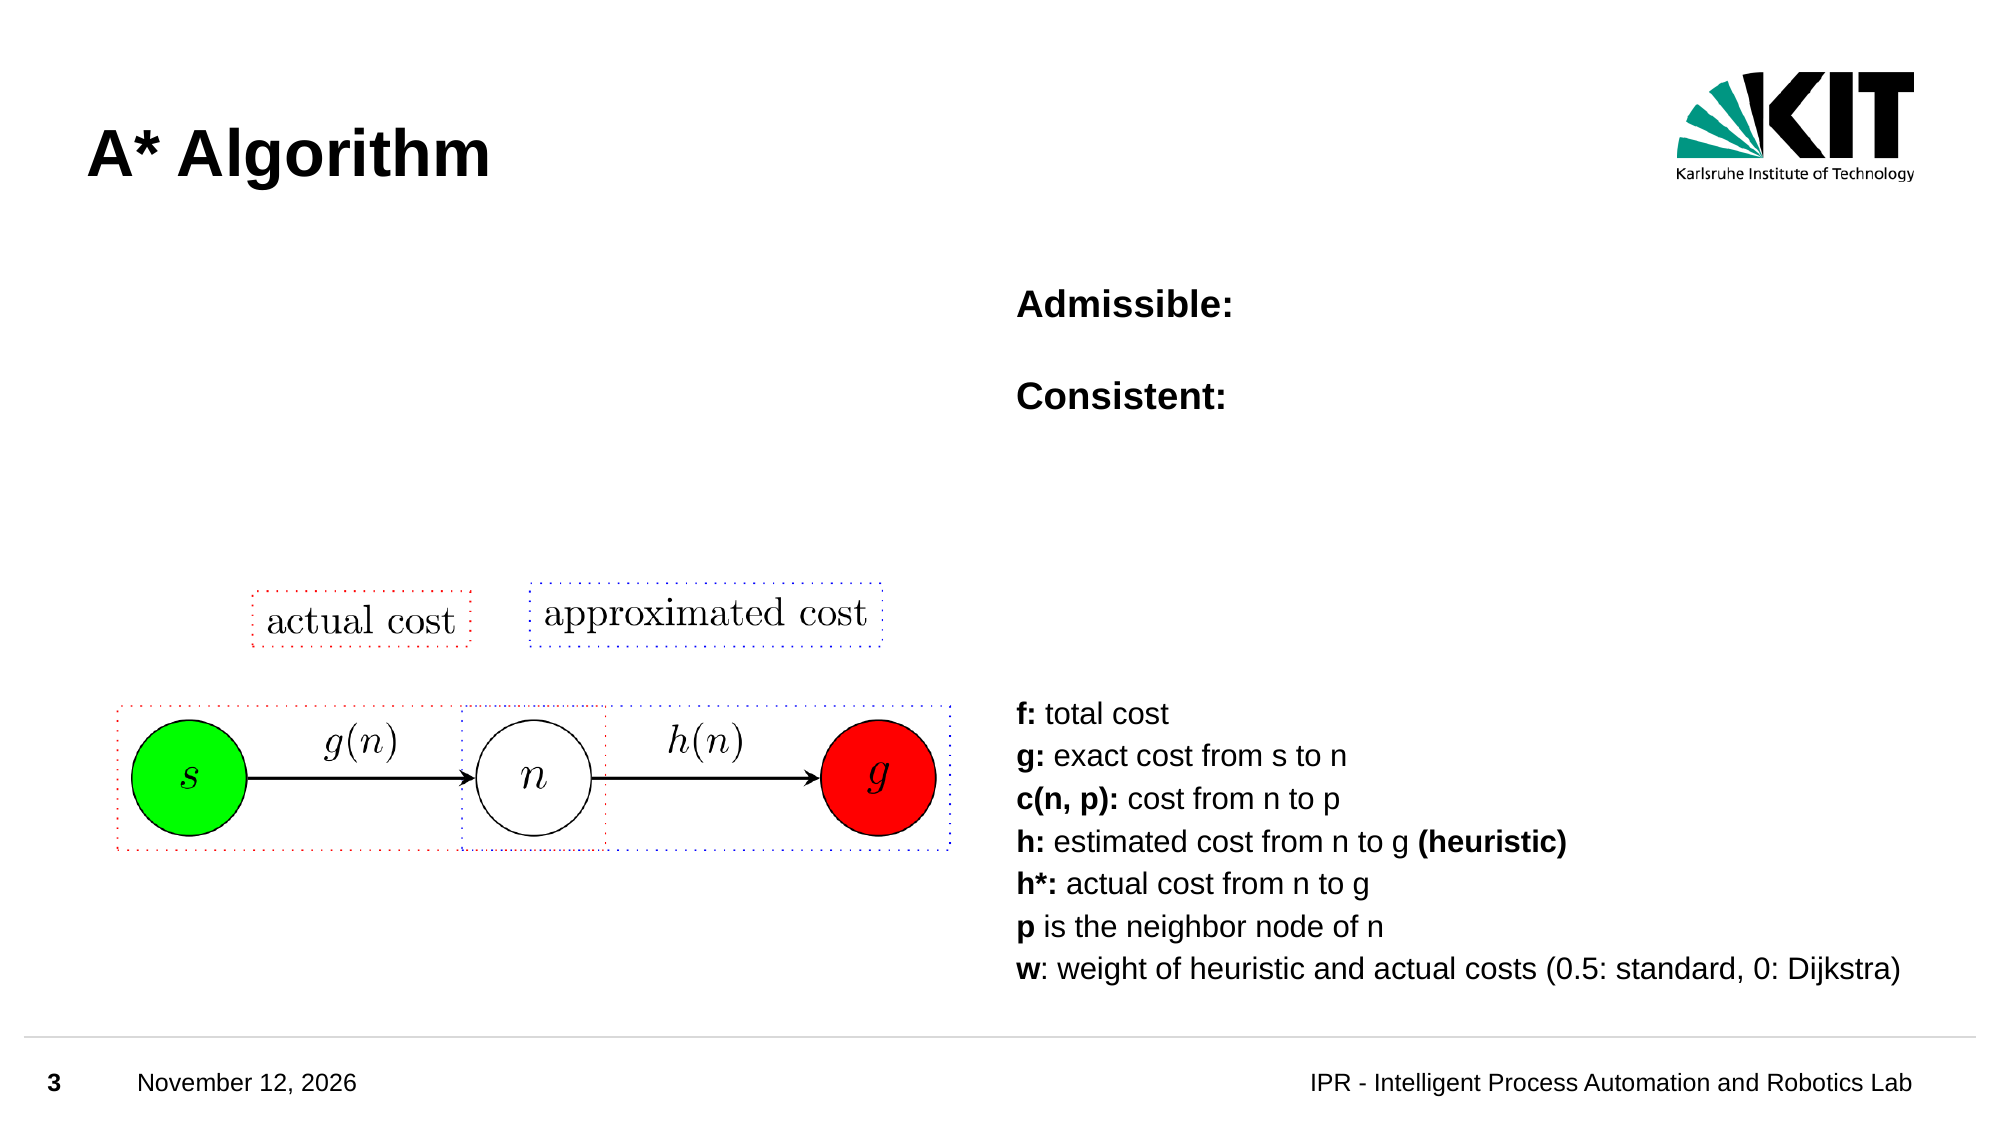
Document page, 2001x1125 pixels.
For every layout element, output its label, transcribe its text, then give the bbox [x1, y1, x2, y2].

title A* Algorithm [86, 64, 1589, 191]
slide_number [137, 1038, 362, 1125]
picture [1677, 72, 1914, 182]
picture [87, 572, 984, 867]
list f: total cost g: exact cost from s to n c(n, p): cost from n to p h: estimated cost from n to g (heuristic) h*: actual cost from n to g p is the neighbor node of n w: weight of heuristic and actual costs (0.5: standard, 0: Dijkstra) [1016, 423, 1913, 1016]
slide_number 3 [47, 1038, 119, 1125]
